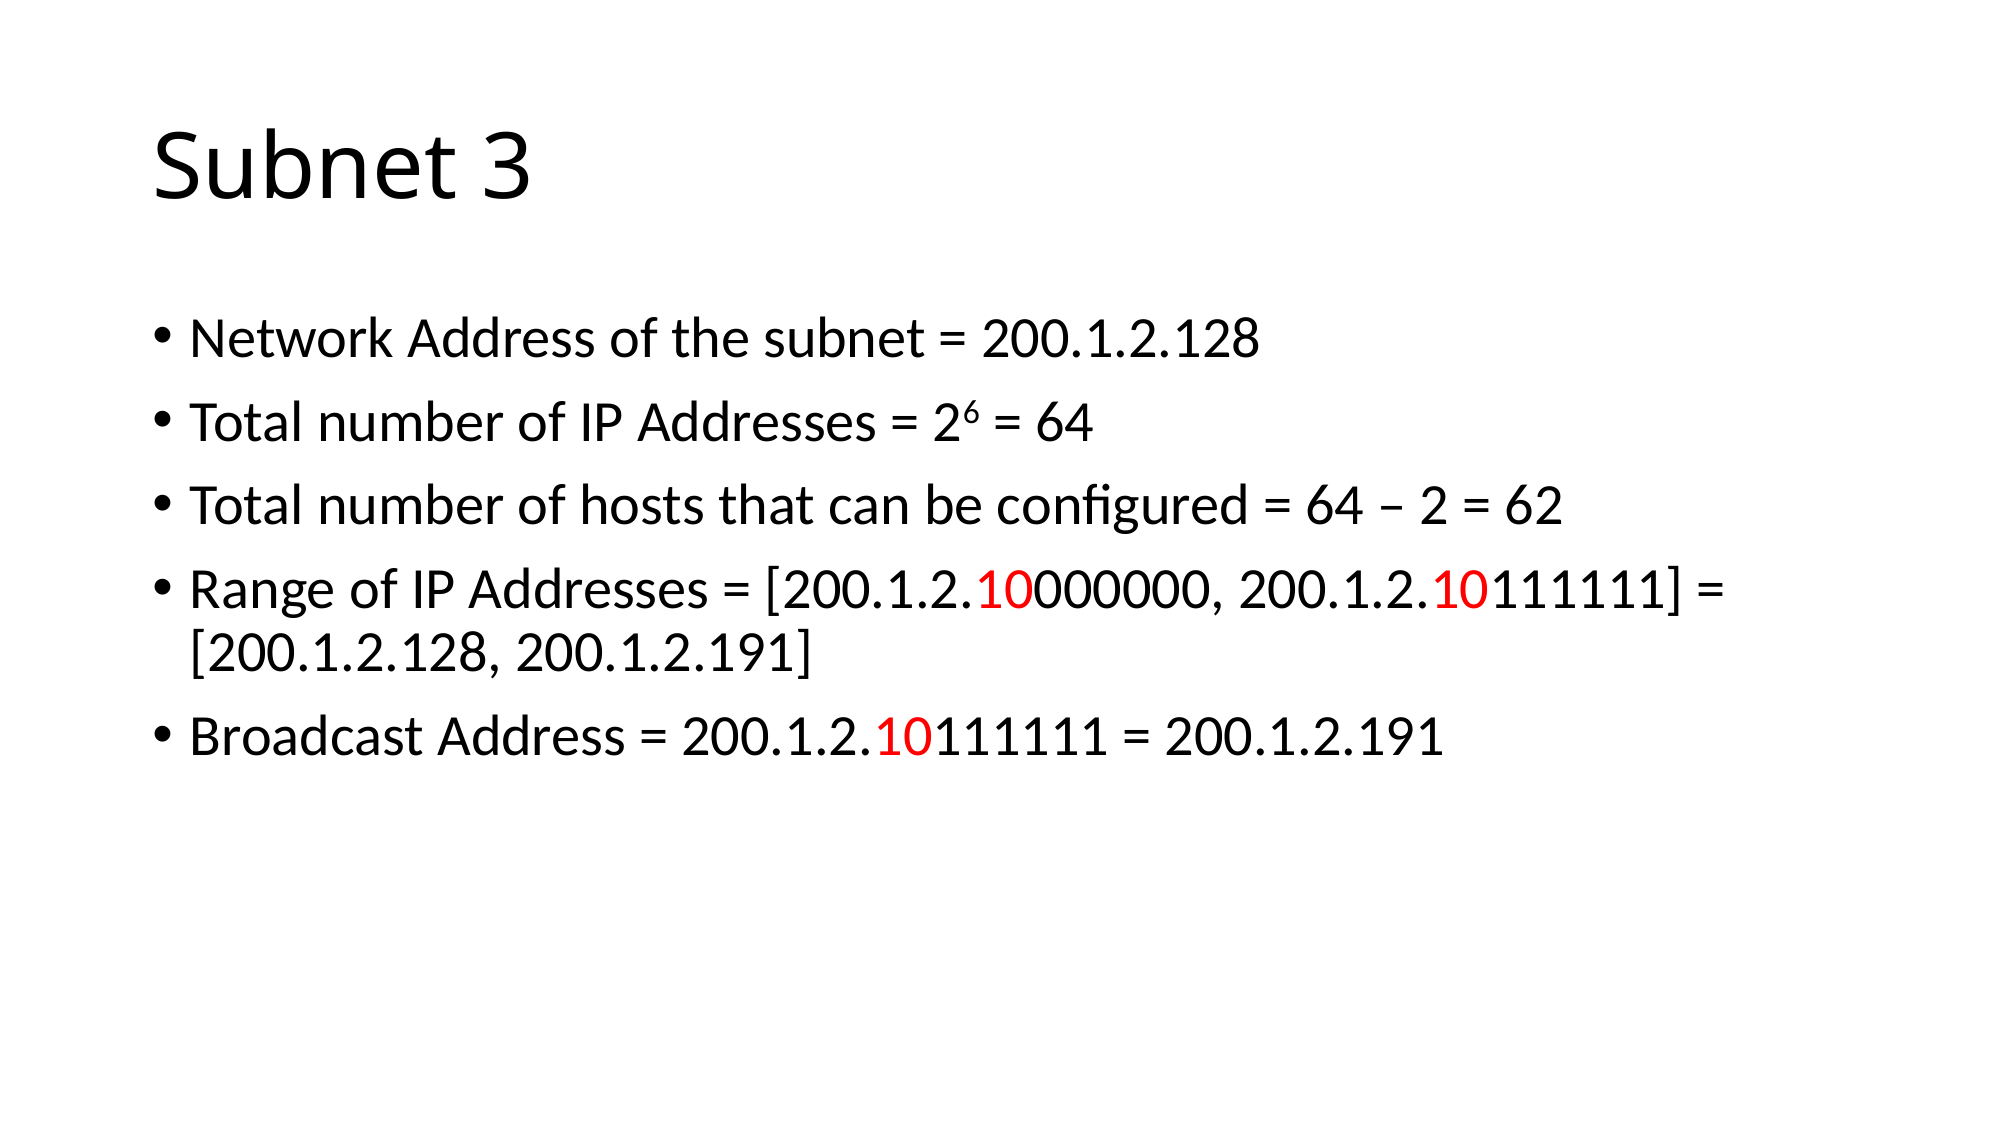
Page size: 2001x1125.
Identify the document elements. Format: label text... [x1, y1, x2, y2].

title Subnet 3 [137, 59, 1863, 278]
list Network Address of the subnet = 200.1.2.128 Total number of IP Addresses = 26 = 64 Total number of hosts that can be configured = 64 – 2 = 62 Range of IP Addresses = [200.1.2.10000000, 200.1.2.10111111] = [200.1.2.128, 200.1.2.191] Broadcast Address = 200.1.2.10111111 = 200.1.2.191 [137, 299, 1863, 1014]
